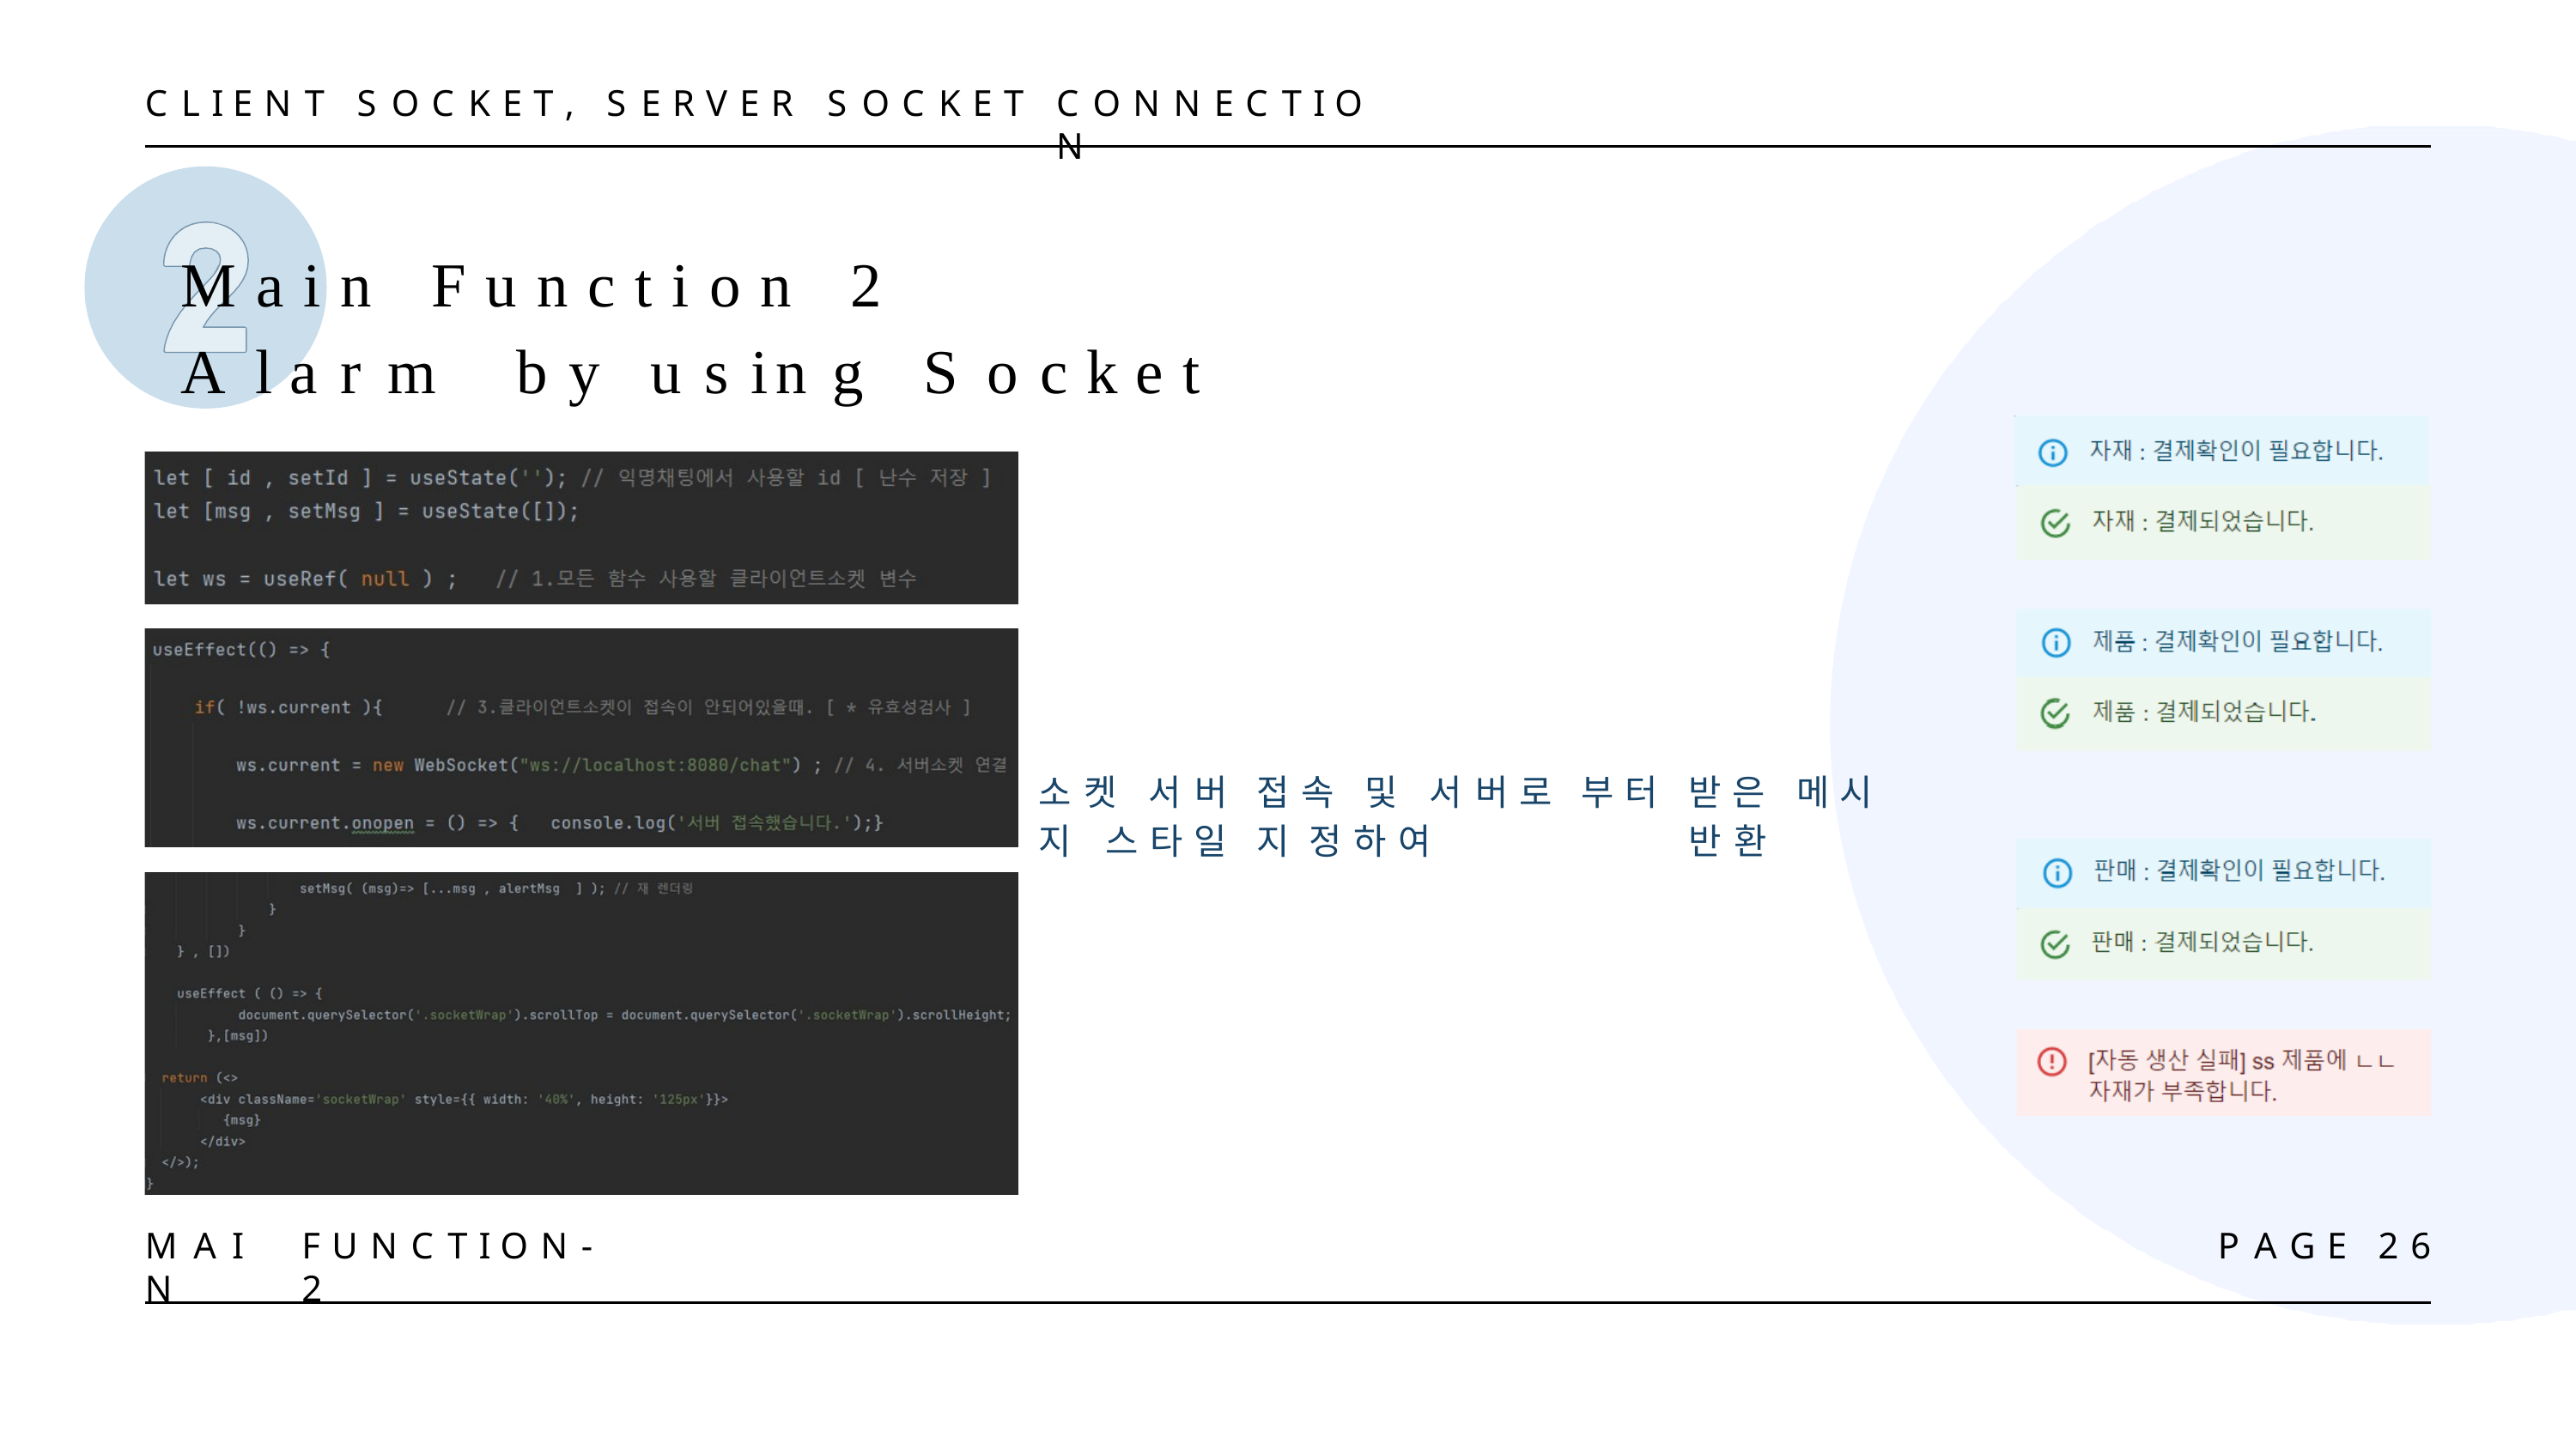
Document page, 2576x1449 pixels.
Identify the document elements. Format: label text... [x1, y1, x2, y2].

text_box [143, 125, 2576, 1325]
text_box S O C K E T , [355, 78, 577, 123]
text_box S O C K E T [825, 78, 1027, 123]
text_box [144, 415, 2432, 1195]
text_box S E R V E R [605, 78, 798, 123]
text_box [84, 188, 137, 387]
text_box C O N N E C T I O N [1054, 78, 1396, 123]
text_box C L I E N T [143, 78, 328, 124]
